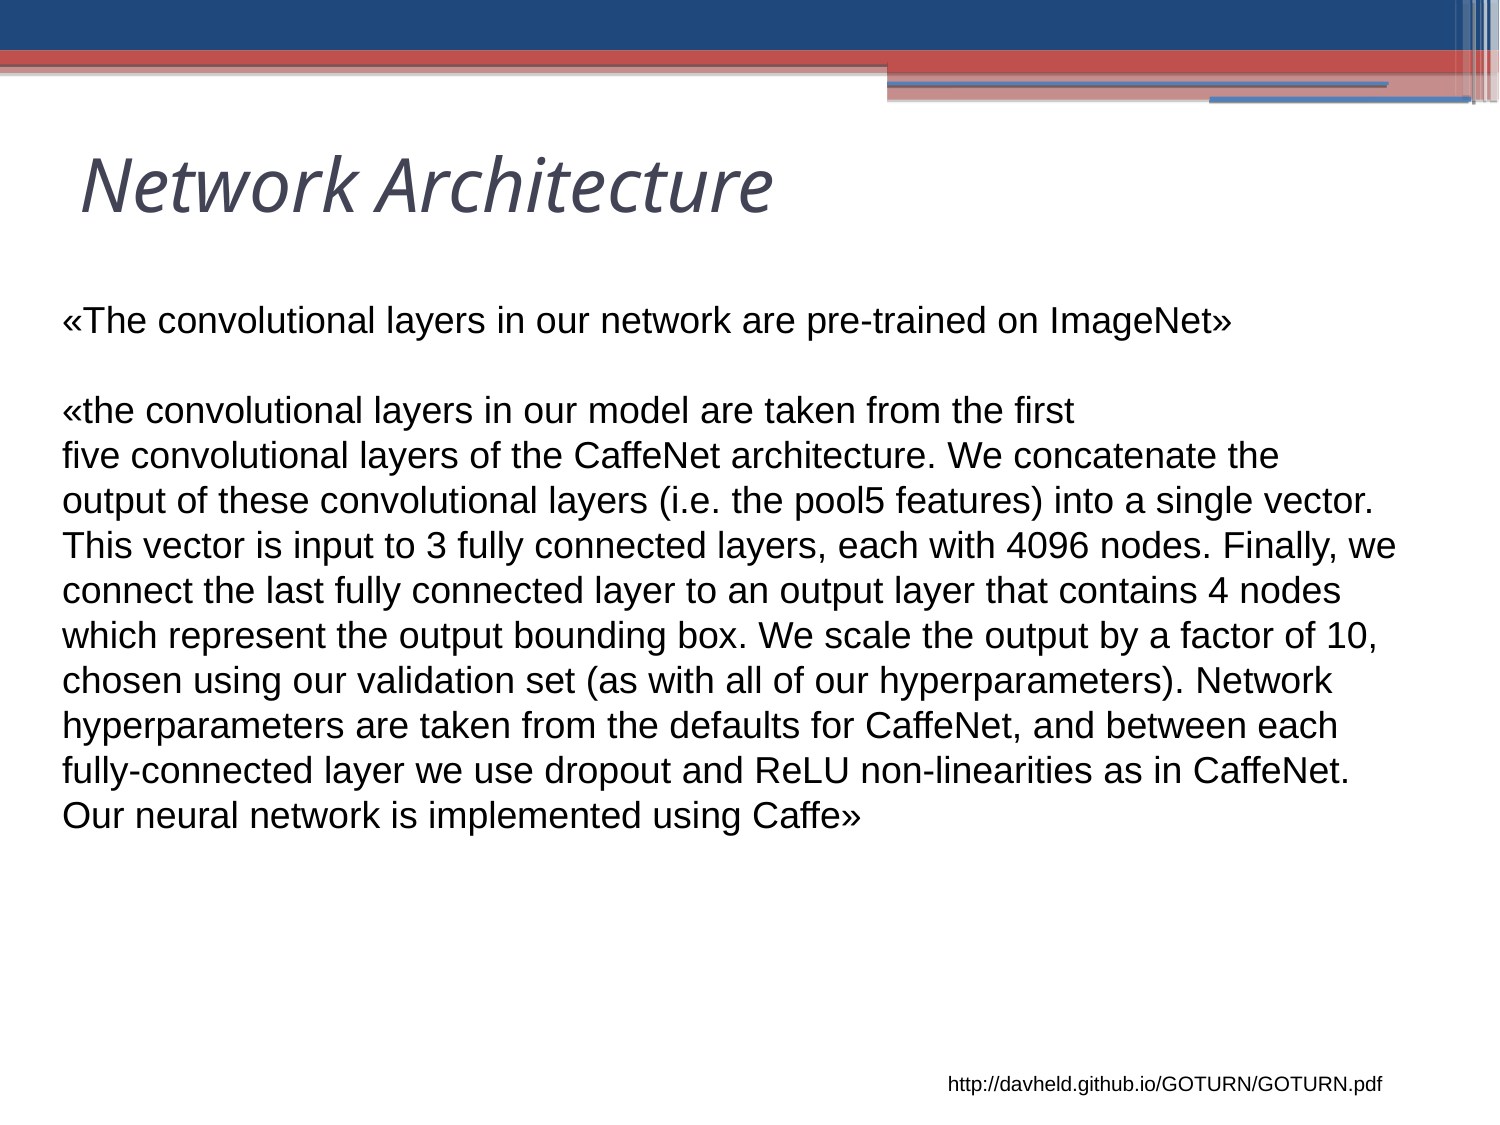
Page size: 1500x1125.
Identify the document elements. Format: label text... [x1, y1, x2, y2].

text_box Network Architecture [64, 95, 1414, 243]
text_box http://davheld.github.io/GOTURN/GOTURN.pdf [933, 1062, 1477, 1125]
text_box «The convolutional layers in our network are pre-trained on ImageNet» «the convolutional layers in our model are taken from the first five convolutional layers of the CaffeNet architecture. We concatenate the output of these convolutional layers (i.e. the pool5 features) into a single vector. This vector is input to 3 fully connected layers, each with 4096 nodes. Finally, we connect the last fully connected layer to an output layer that contains 4 nodes which represent the output bounding box. We scale the output by a factor of 10, chosen using our validation set (as with all of our hyperparameters). Network hyperparameters are taken from the defaults for CaffeNet, and between each fully-connected layer we use dropout and ReLU non-linearities as in CaffeNet. Our neural network is implemented using Caffe» [47, 243, 1478, 847]
